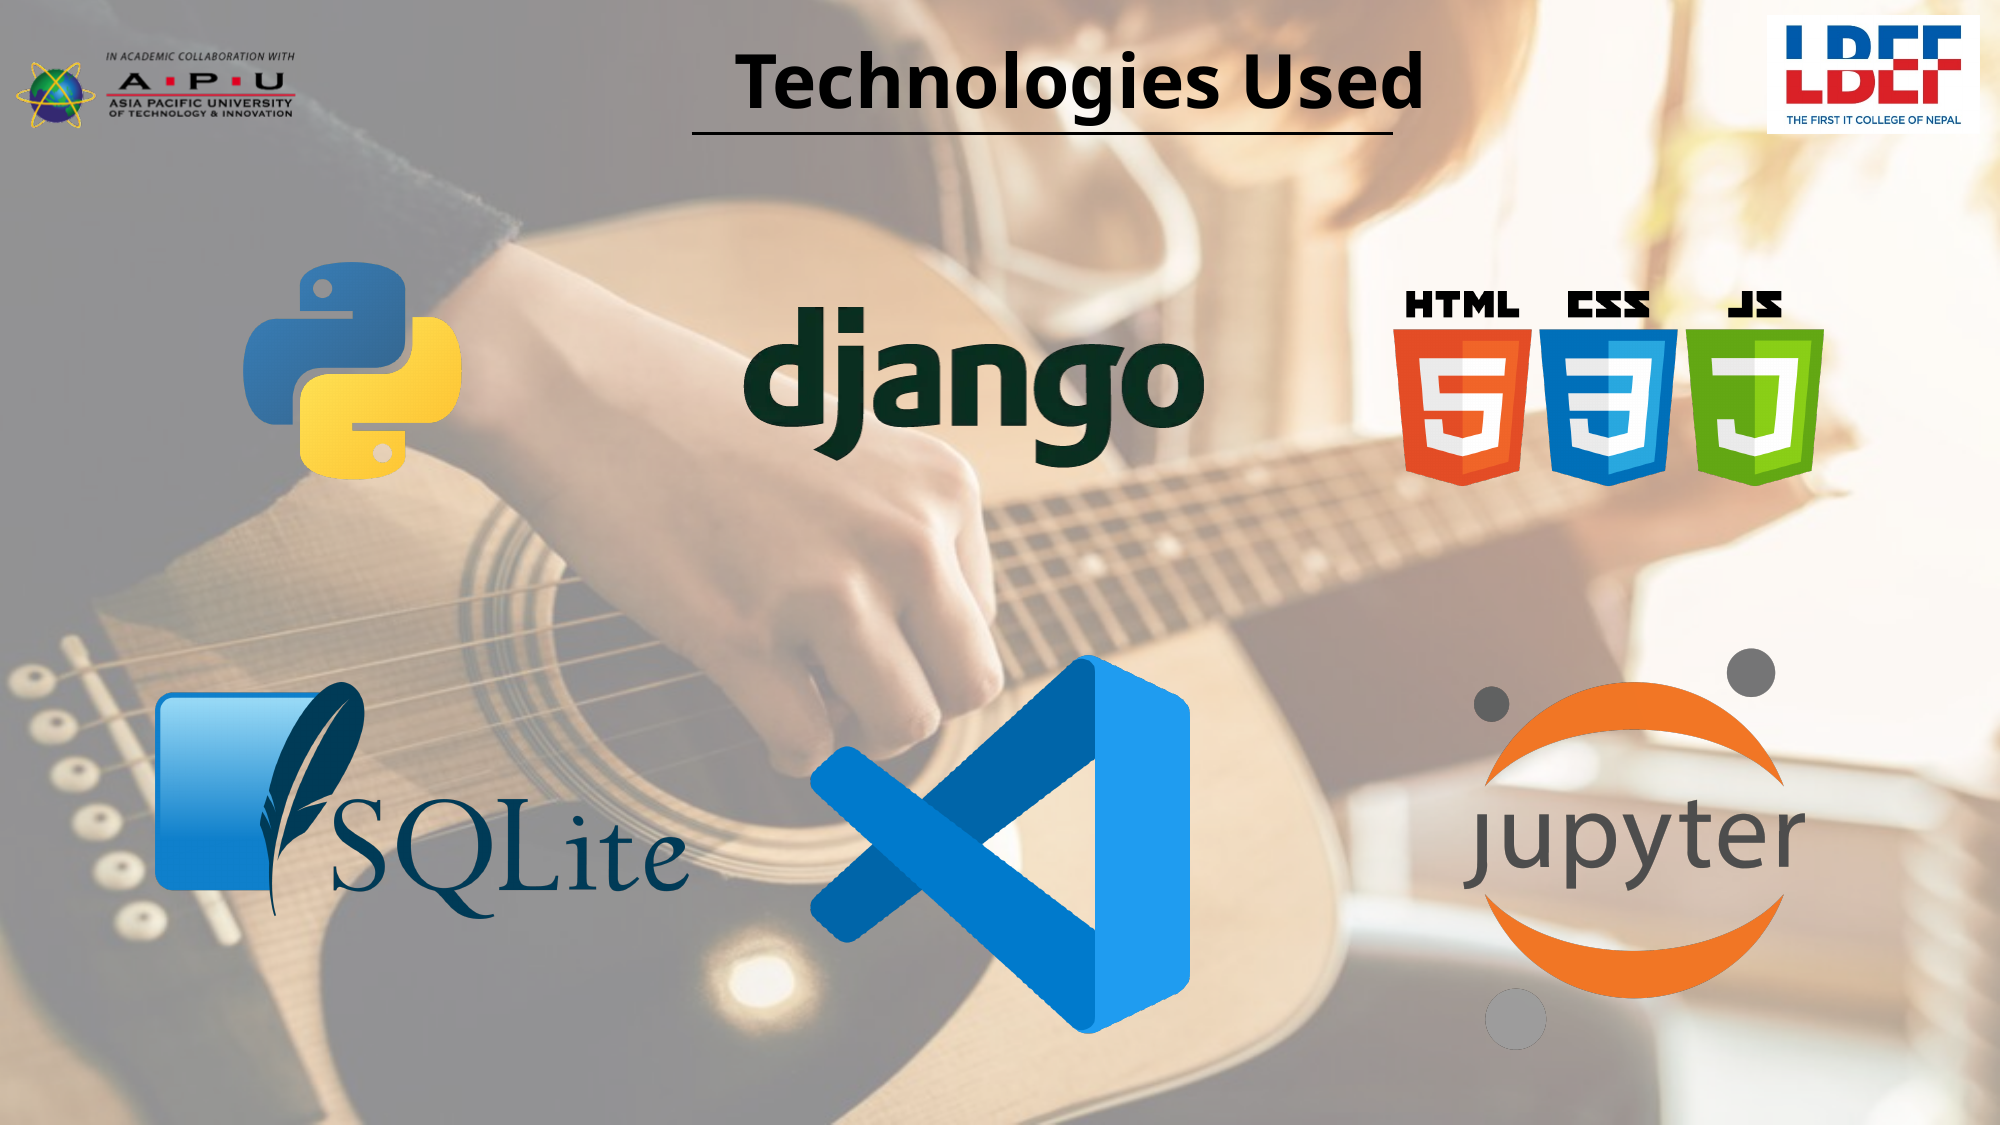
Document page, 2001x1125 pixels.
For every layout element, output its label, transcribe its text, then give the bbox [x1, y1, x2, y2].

picture [3, 15, 308, 168]
picture [155, 682, 690, 919]
picture [243, 262, 462, 480]
picture [1459, 643, 1811, 1052]
picture [783, 627, 1217, 1061]
text_box Technologies Used [719, 26, 1609, 131]
picture [719, 281, 1232, 498]
picture [1767, 15, 1980, 134]
picture [411, 803, 478, 888]
picture [1393, 262, 1824, 515]
